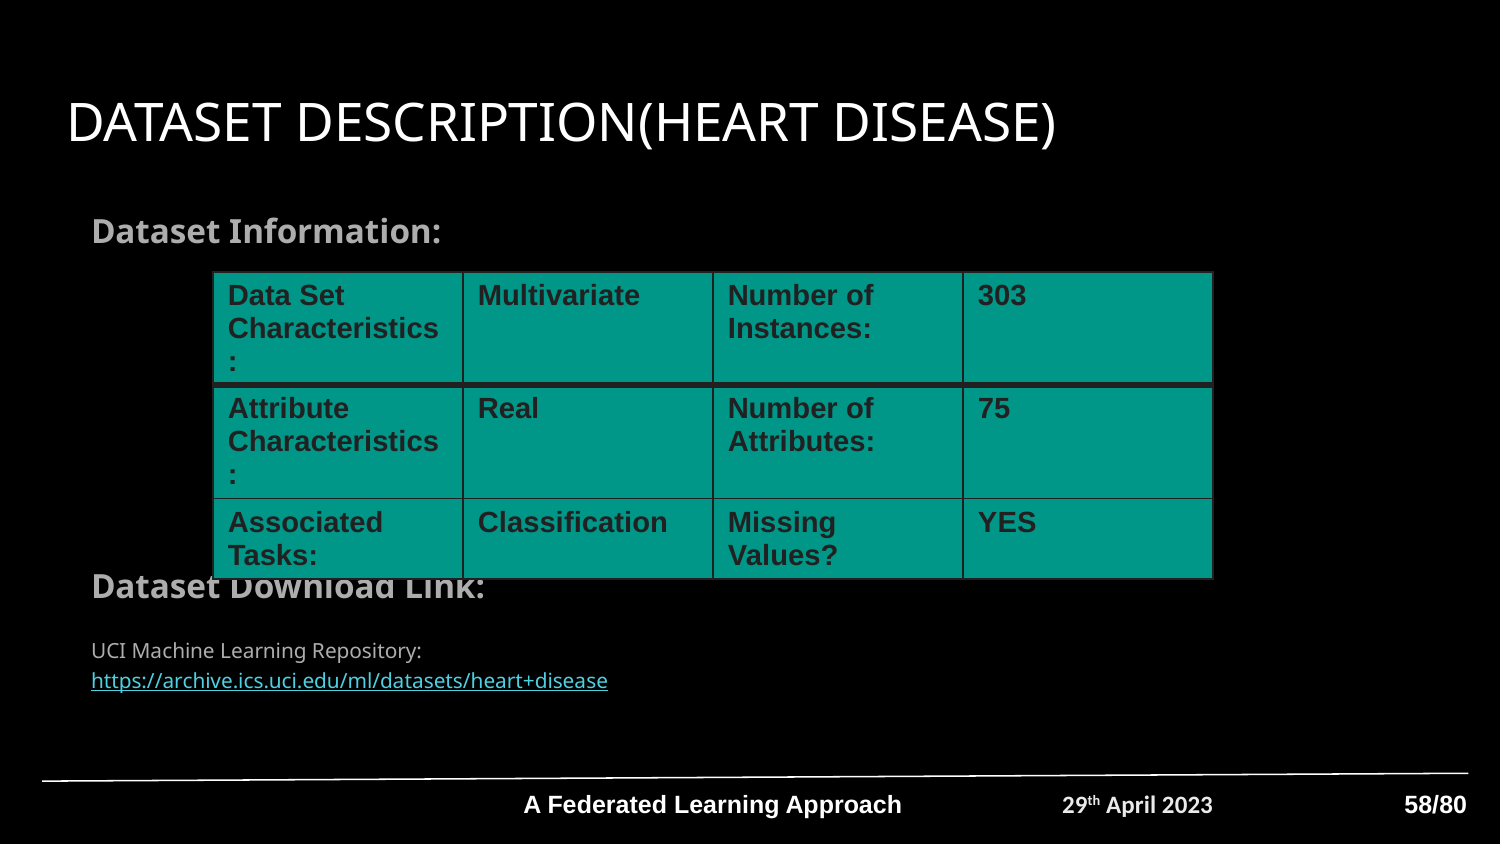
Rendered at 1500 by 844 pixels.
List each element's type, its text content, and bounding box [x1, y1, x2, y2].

table_cell Associated Tasks: [214, 499, 462, 578]
title DATASET DESCRIPTION(HEART DISEASE) [51, 72, 1449, 167]
table_cell Real [464, 388, 712, 498]
table_cell Missing Values? [714, 499, 962, 578]
table_header Multivariate [464, 273, 712, 382]
table_cell YES [964, 499, 1212, 578]
table_header Number of Instances: [714, 273, 962, 382]
table_cell Classification [464, 499, 712, 578]
list Dataset Information: Dataset Download Link: UCI Machine Learning Repository: https://archive.ics.uci.edu/ml/datasets/heart+disease [51, 189, 1449, 764]
table_header Data Set Characteristics: [214, 273, 462, 382]
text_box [41, 773, 1488, 844]
table_cell Attribute Characteristics: [214, 388, 462, 498]
table_cell 75 [964, 388, 1212, 498]
table_header 303 [964, 273, 1212, 382]
table_cell Number of Attributes: [714, 388, 962, 498]
